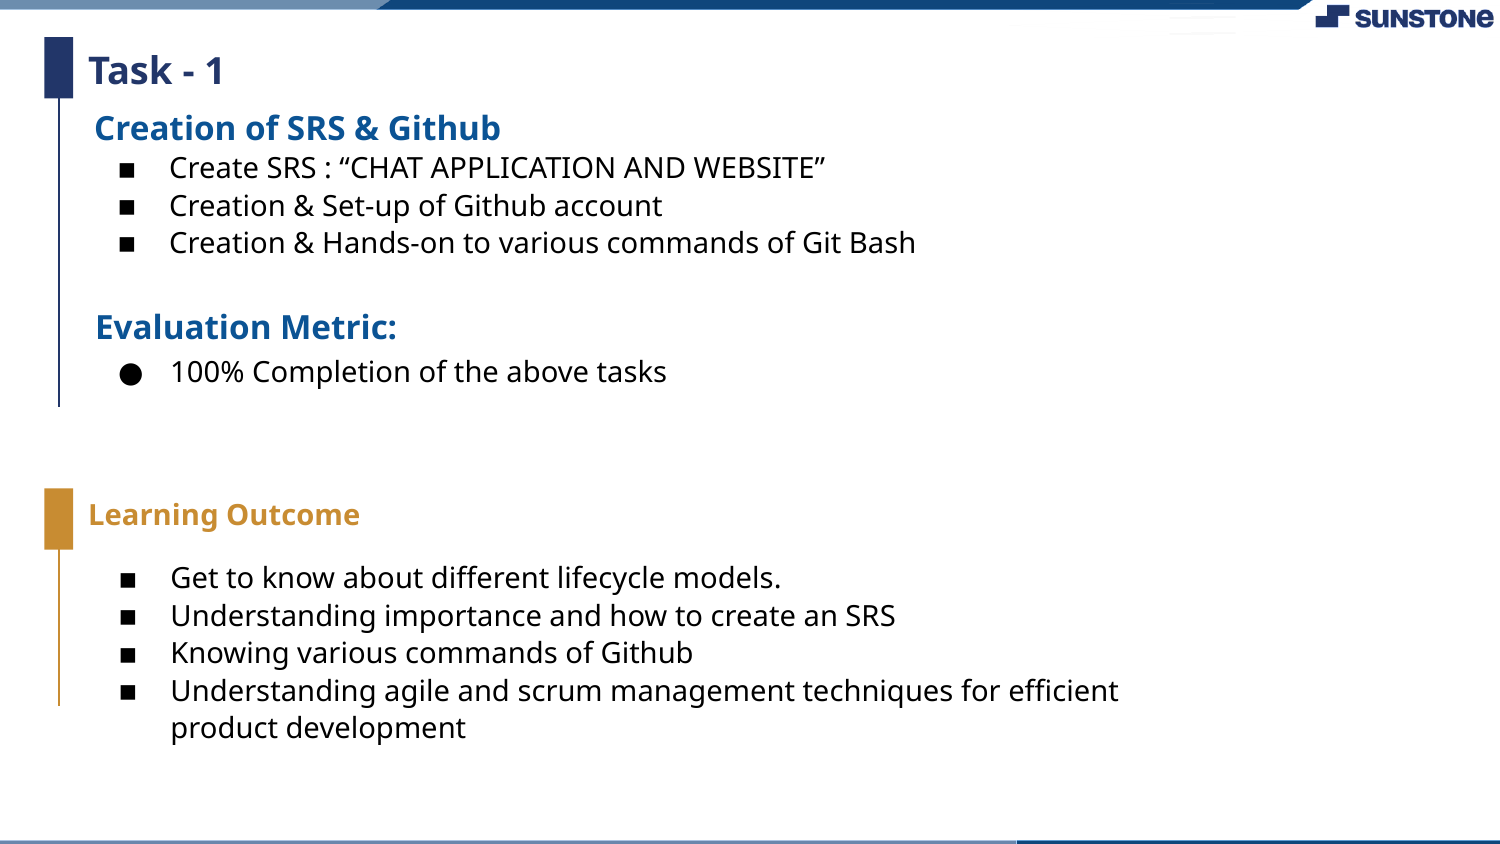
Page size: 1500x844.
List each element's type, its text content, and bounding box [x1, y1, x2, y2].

text_box Learning Outcome [73, 488, 505, 541]
picture [0, 0, 1500, 844]
text_box 100% Completion of the above tasks [80, 351, 834, 399]
list Get to know about different lifecycle models. Understanding importance and how to create an SRS Knowing various commands of Github Understanding agile and scrum management techniques for efficient product development [80, 549, 1237, 738]
text_box Task - 1 [73, 50, 505, 92]
list Creation of SRS & Github Create SRS : “CHAT APPLICATION AND WEBSITE” Creation & Set-up of Github account Creation & Hands-on to various commands of Git Bash [79, 96, 1210, 322]
text_box Evaluation Metric: [80, 298, 834, 351]
